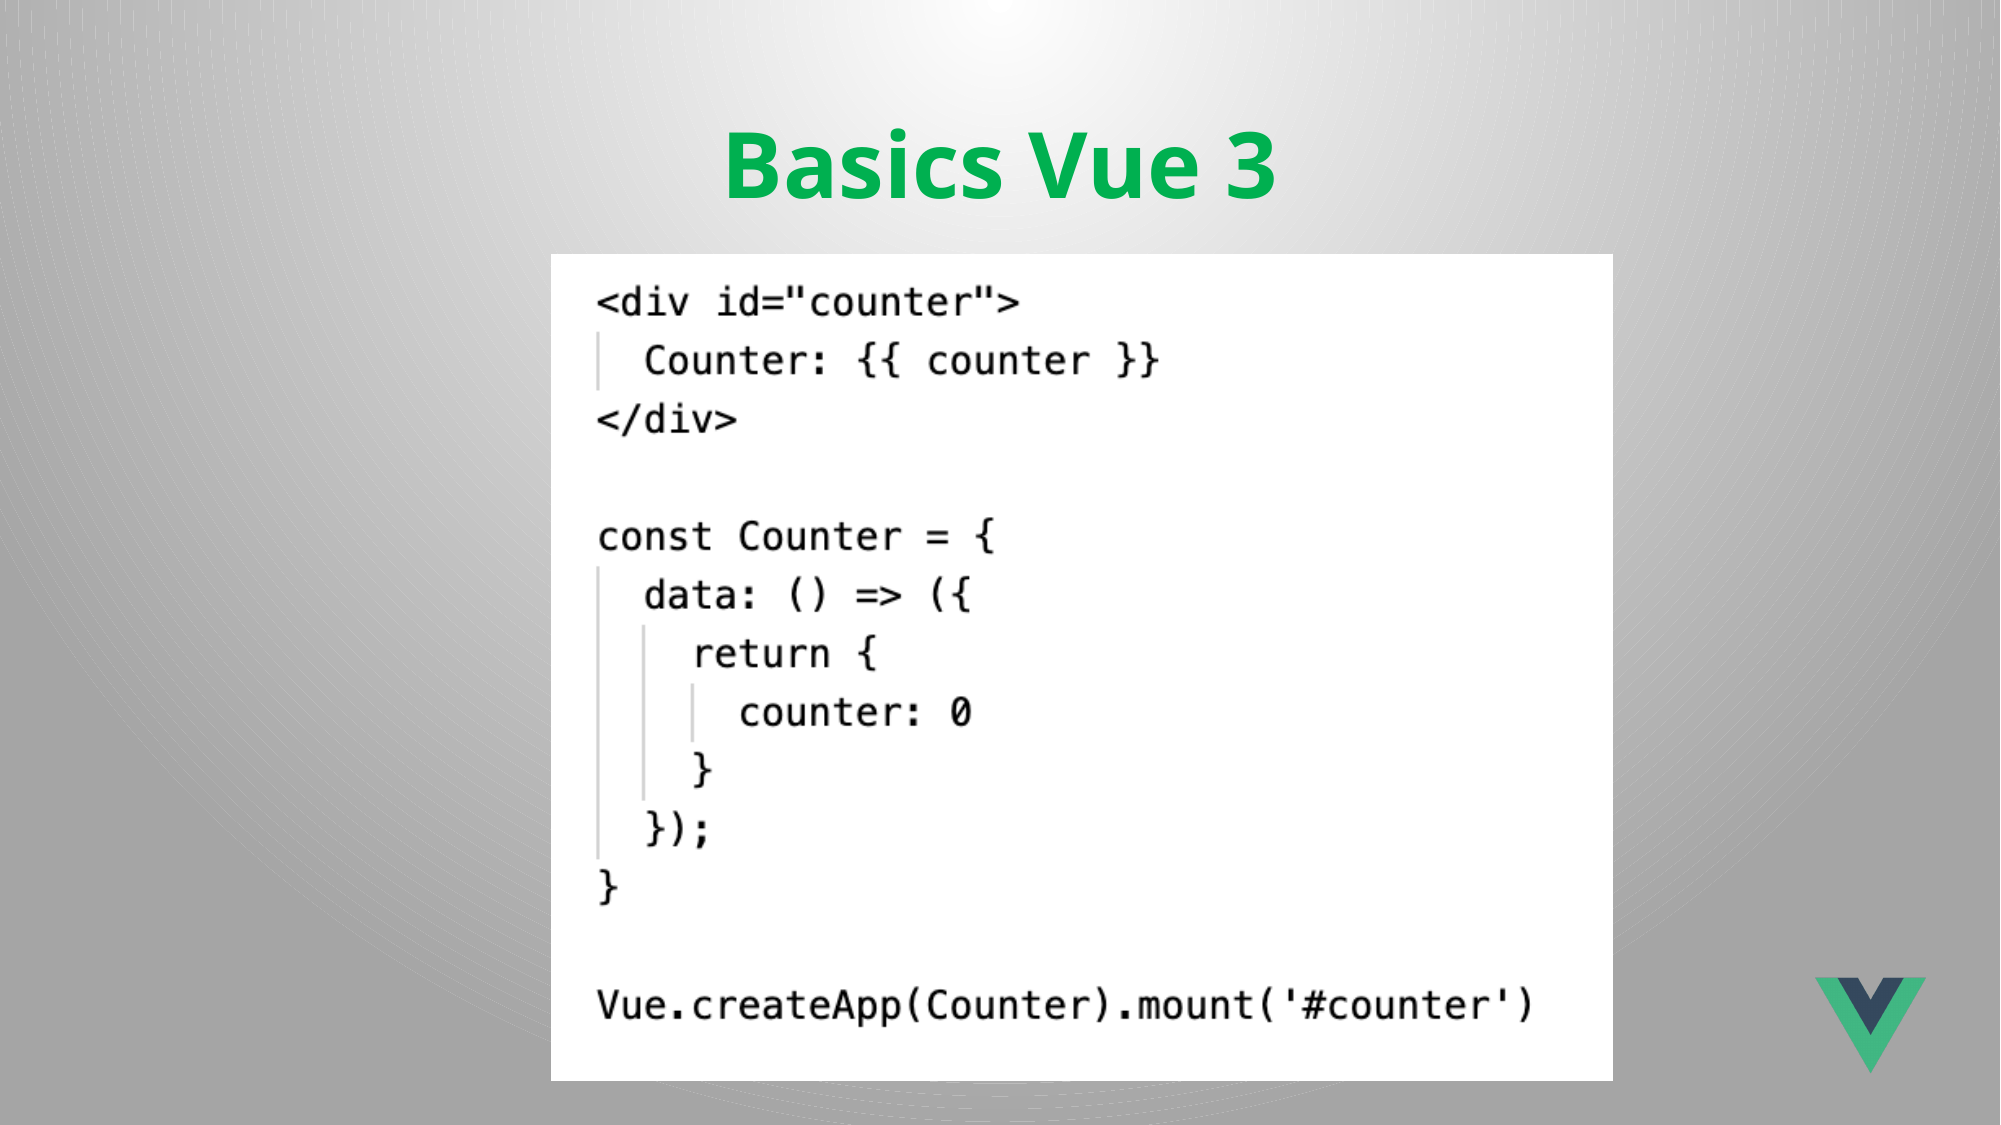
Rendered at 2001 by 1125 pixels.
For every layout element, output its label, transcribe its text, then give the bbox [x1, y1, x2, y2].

title Basics Vue 3 [137, 59, 1863, 278]
picture [1815, 970, 1926, 1081]
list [551, 254, 1613, 1081]
text_box [1613, 933, 2000, 1009]
